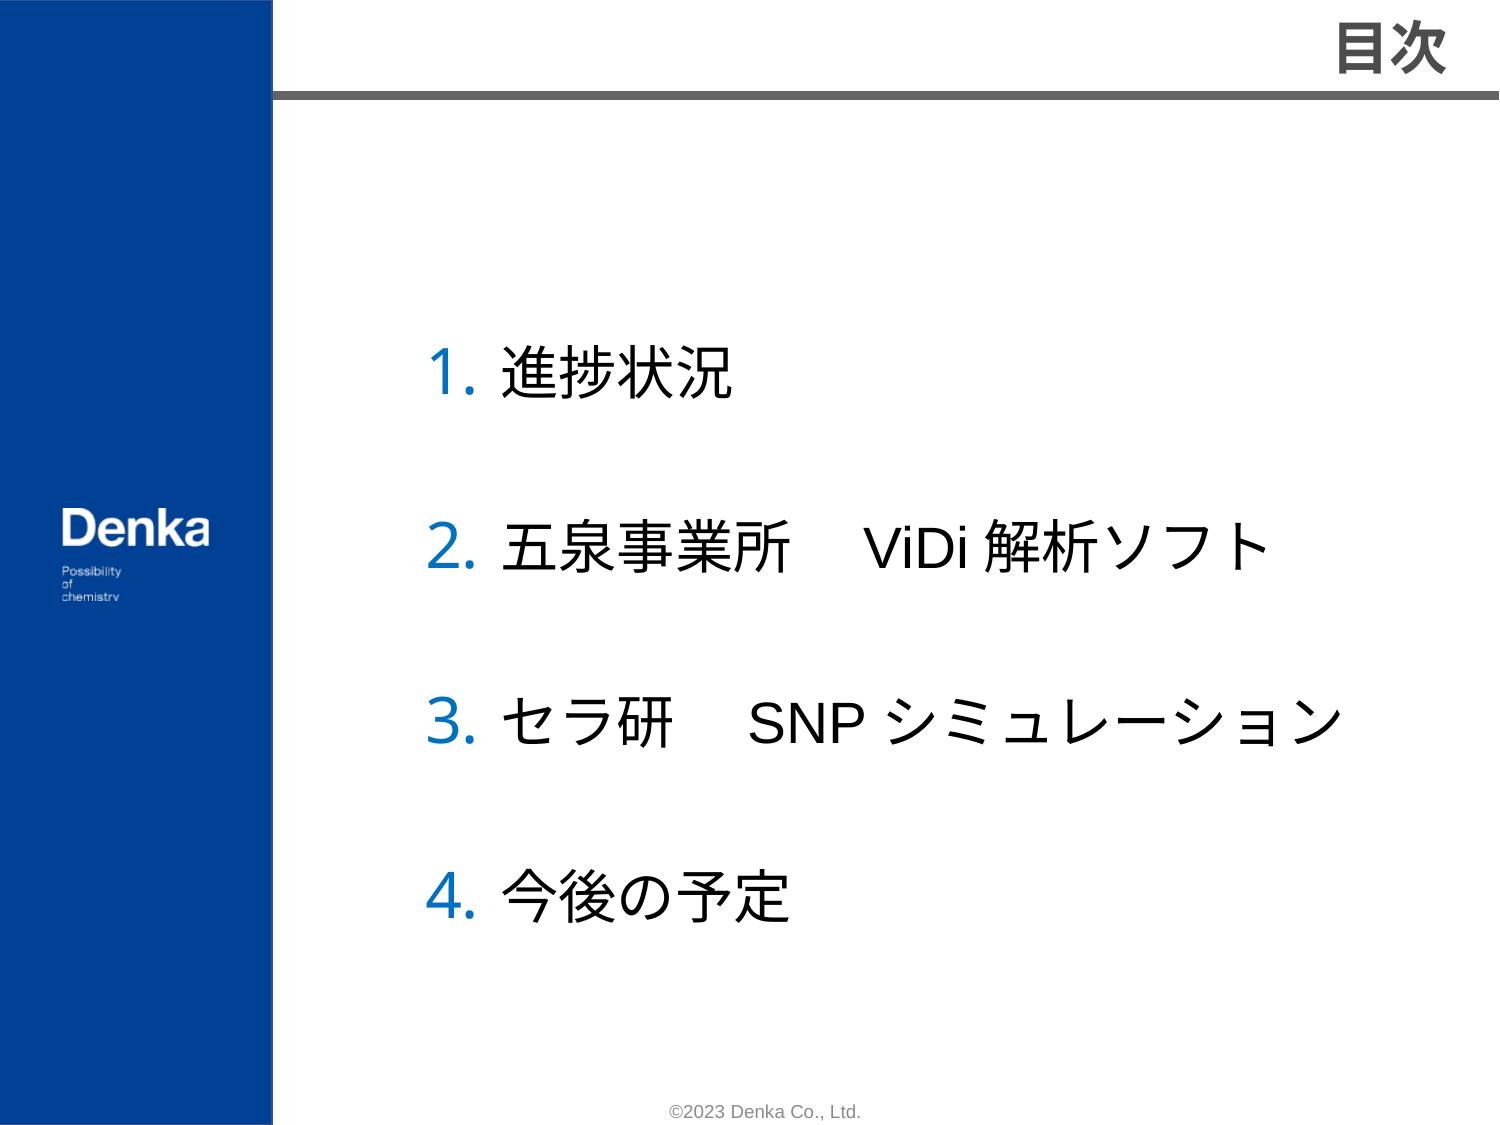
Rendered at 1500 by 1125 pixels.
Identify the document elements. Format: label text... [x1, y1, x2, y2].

text_box 進捗状況 五泉事業所 ViDi解析ソフト セラ研 SNPシミュレーション 今後の予定 [410, 119, 1379, 1043]
